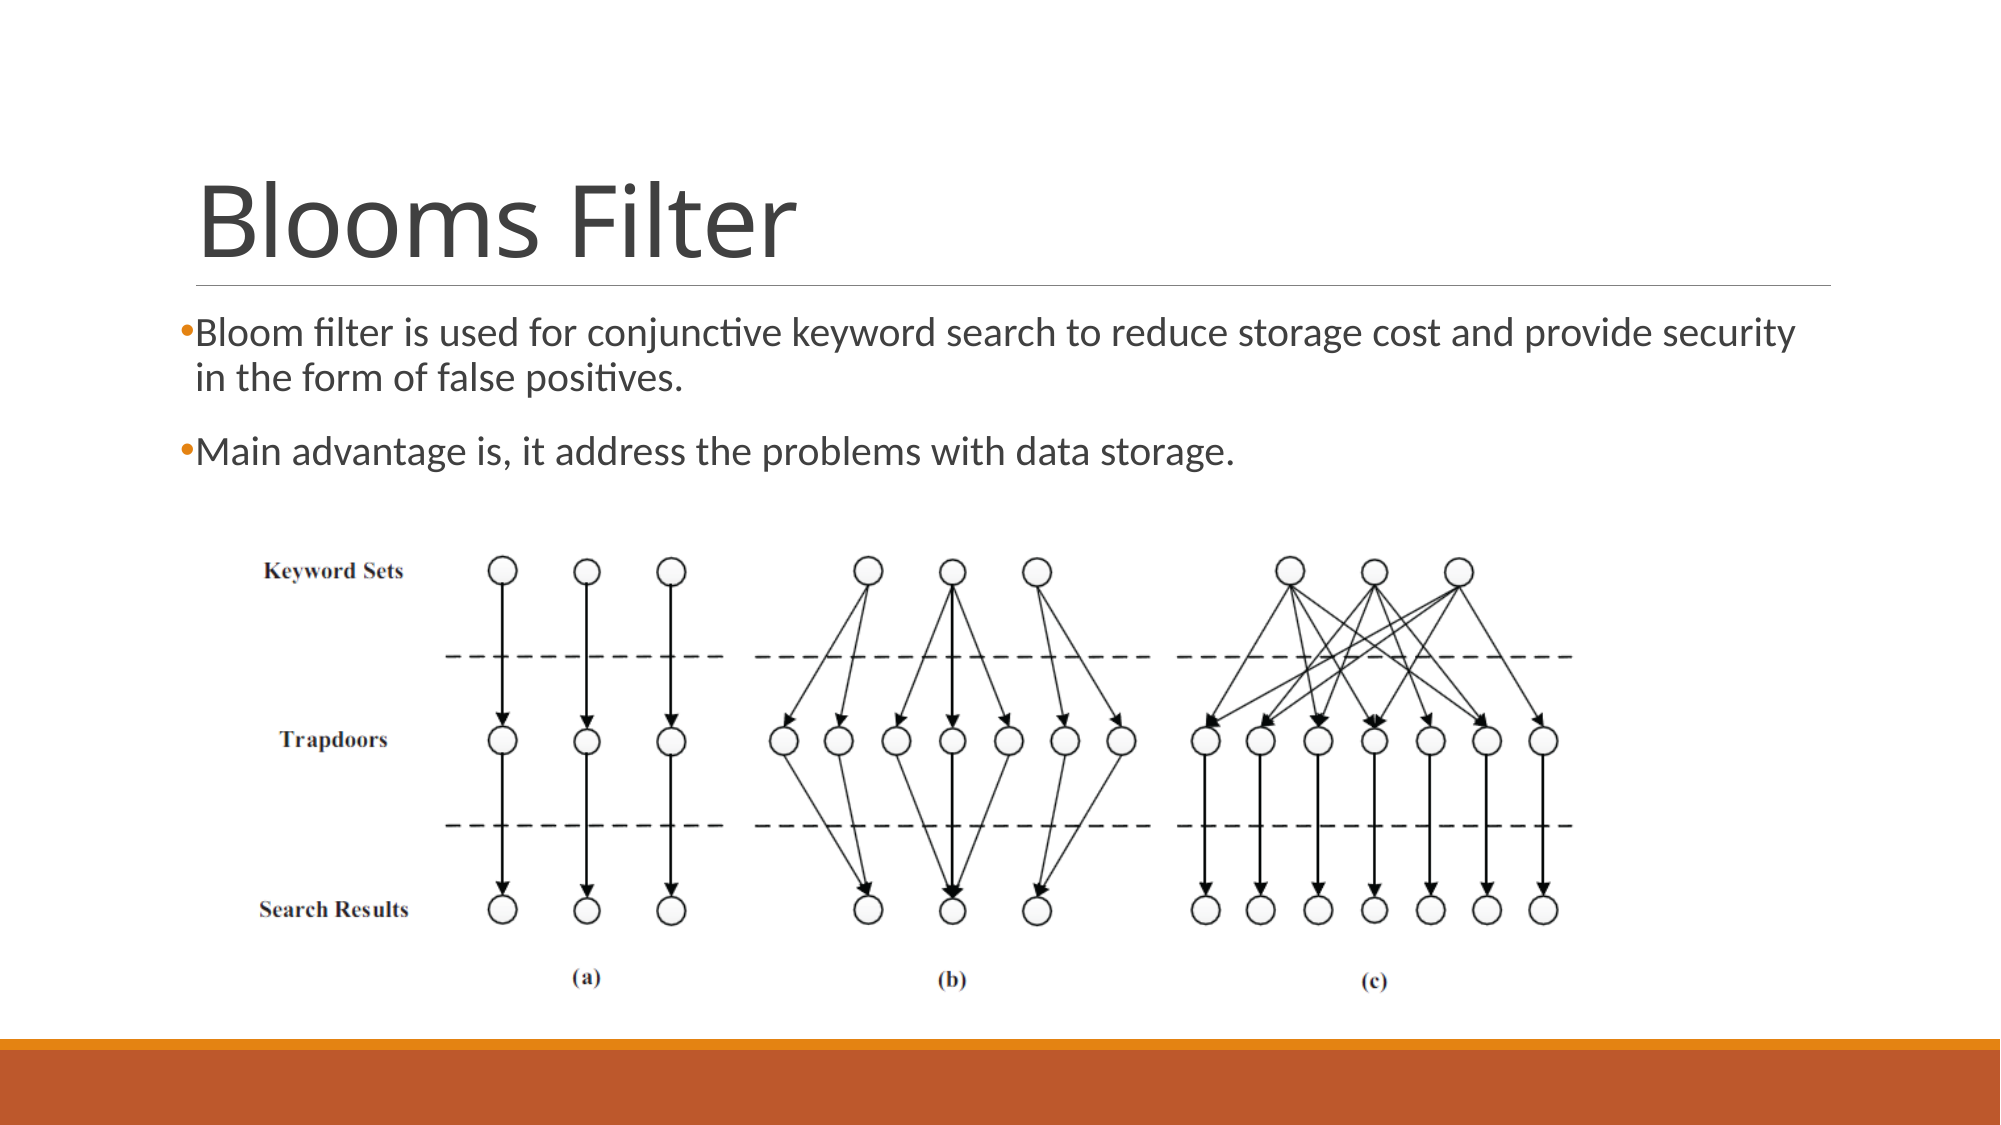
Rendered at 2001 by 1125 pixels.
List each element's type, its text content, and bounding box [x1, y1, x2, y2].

list Bloom filter is used for conjunctive keyword search to reduce storage cost and provide security in the form of false positives. Main advantage is, it address the problems with data storage. [180, 302, 1830, 963]
title Blooms Filter [180, 47, 1830, 285]
picture [242, 535, 1590, 1012]
